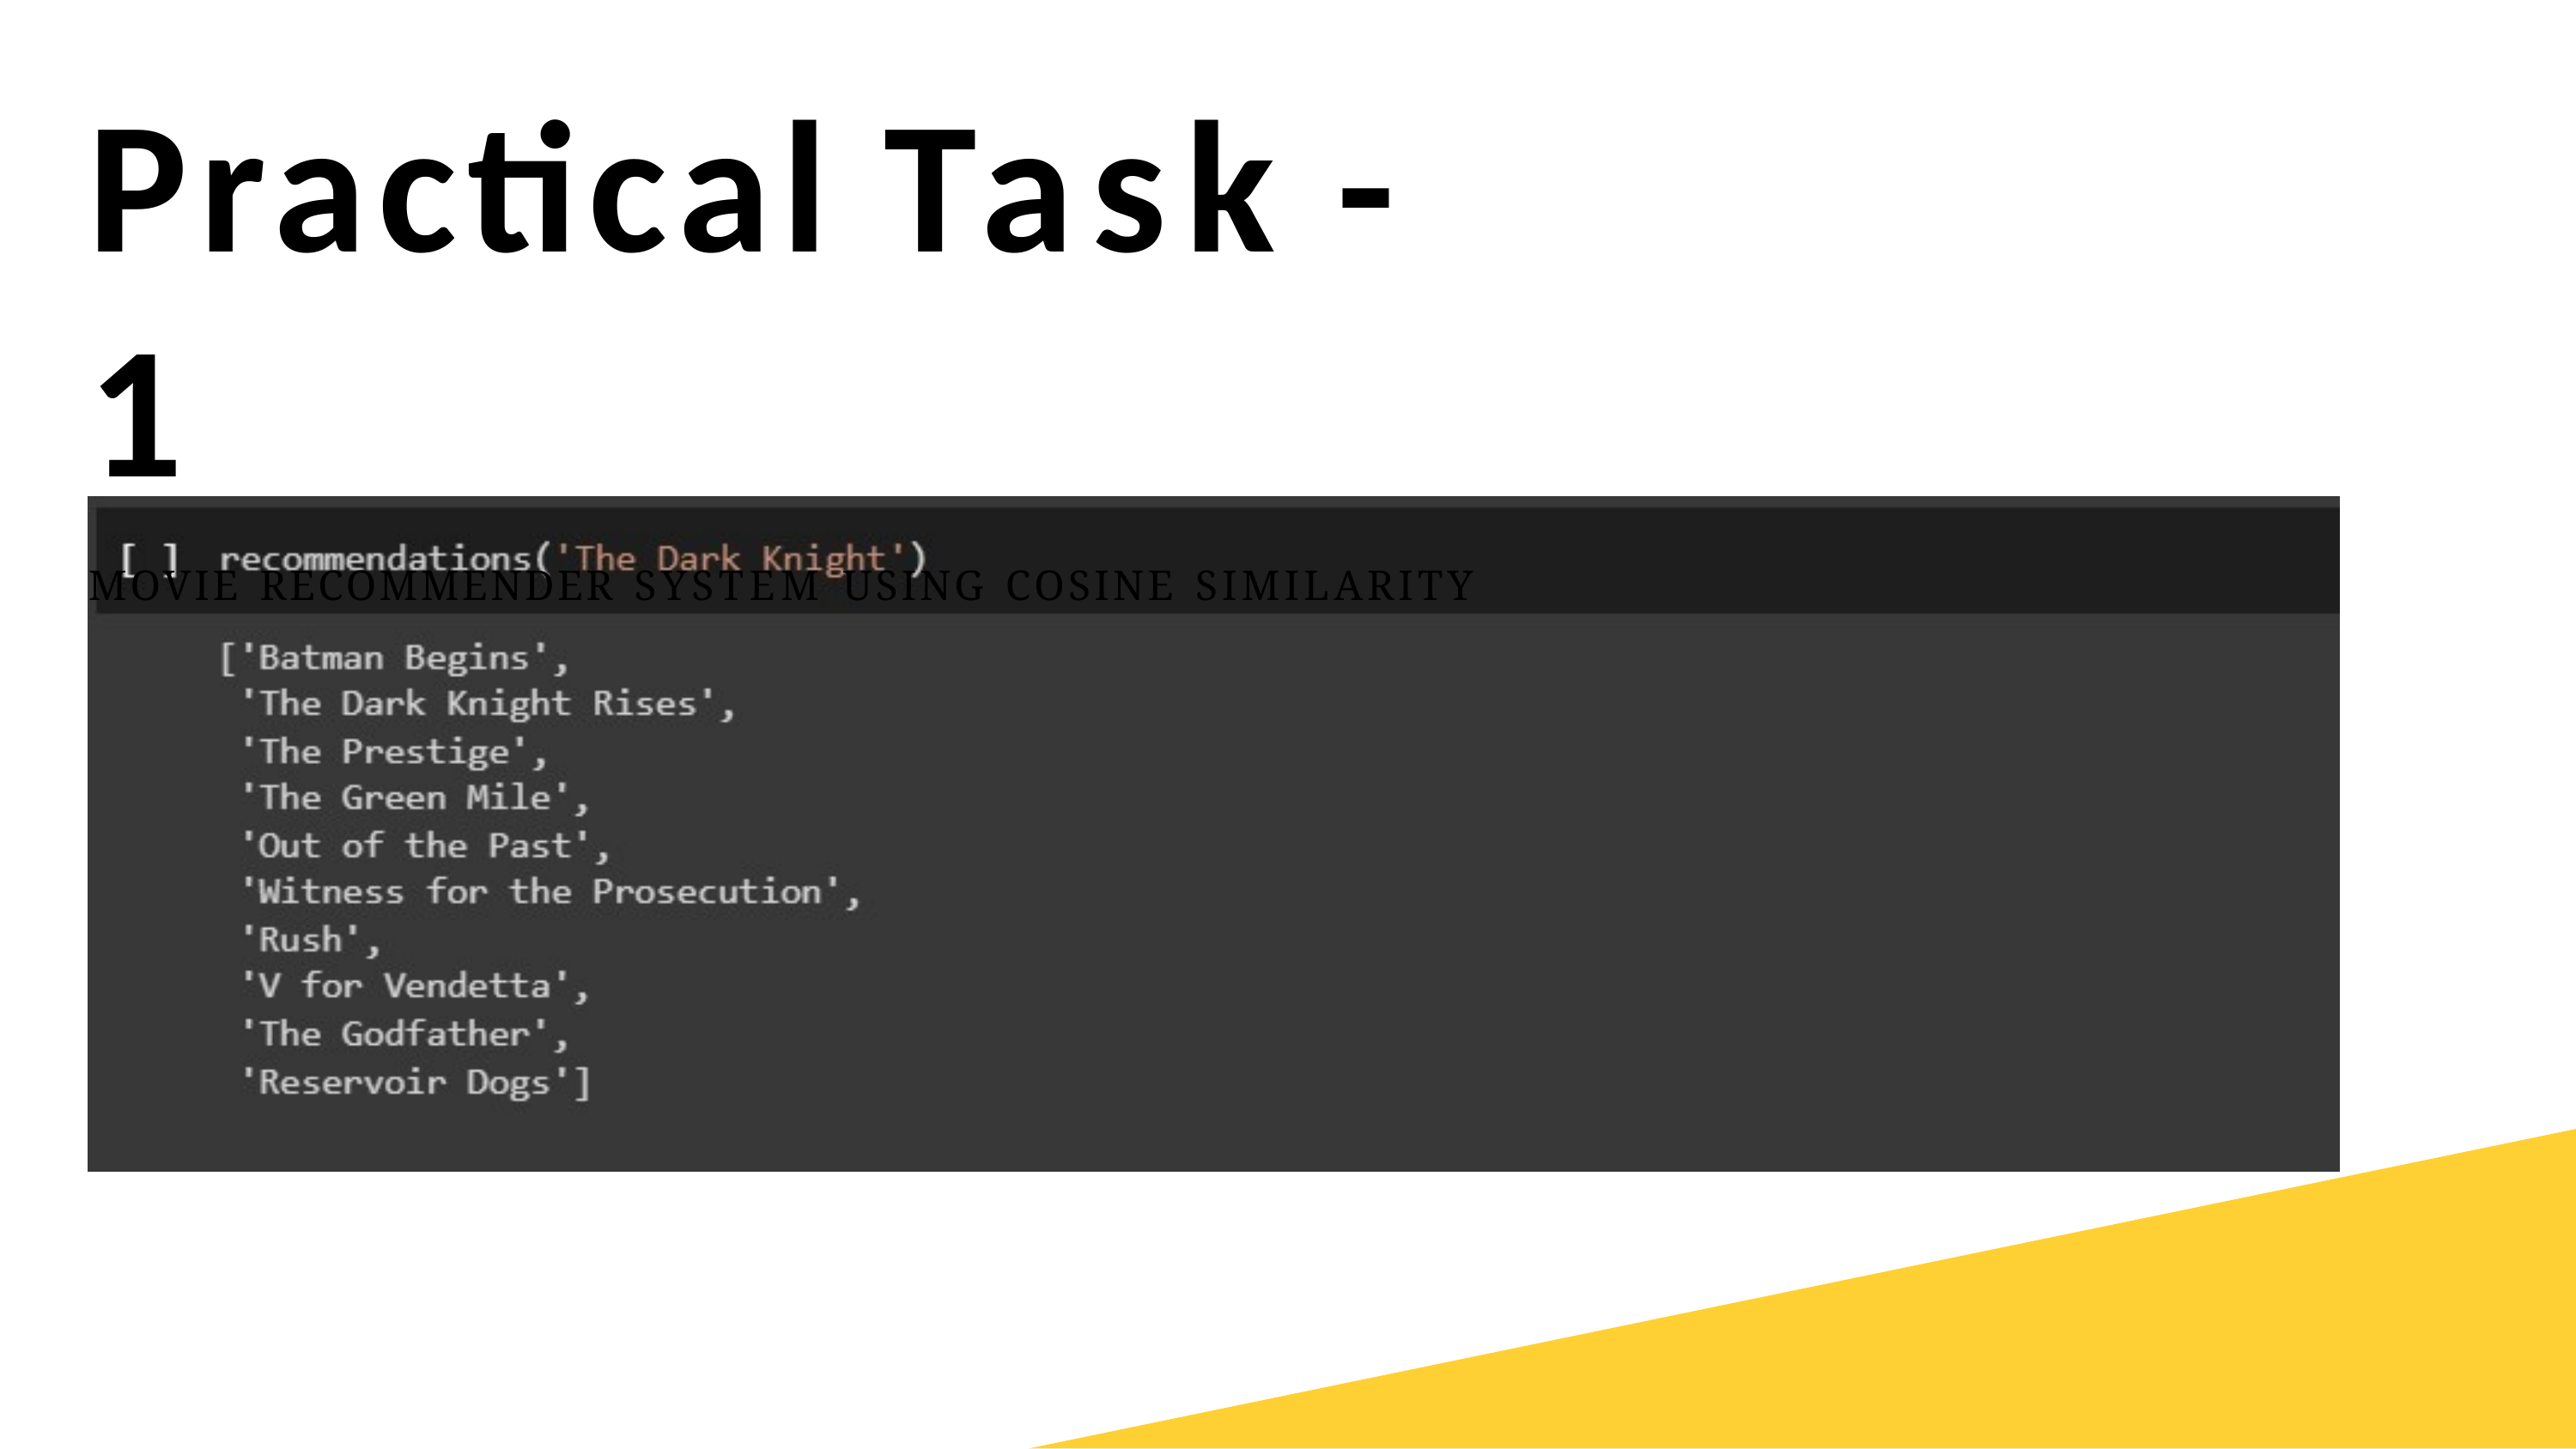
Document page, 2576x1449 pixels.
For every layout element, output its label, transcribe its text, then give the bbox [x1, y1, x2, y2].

title Practical Task - 1 MOVIE RECOMMENDER SYSTEM USING COSINE SIMILARITY [86, 62, 1546, 496]
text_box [88, 496, 2576, 1449]
